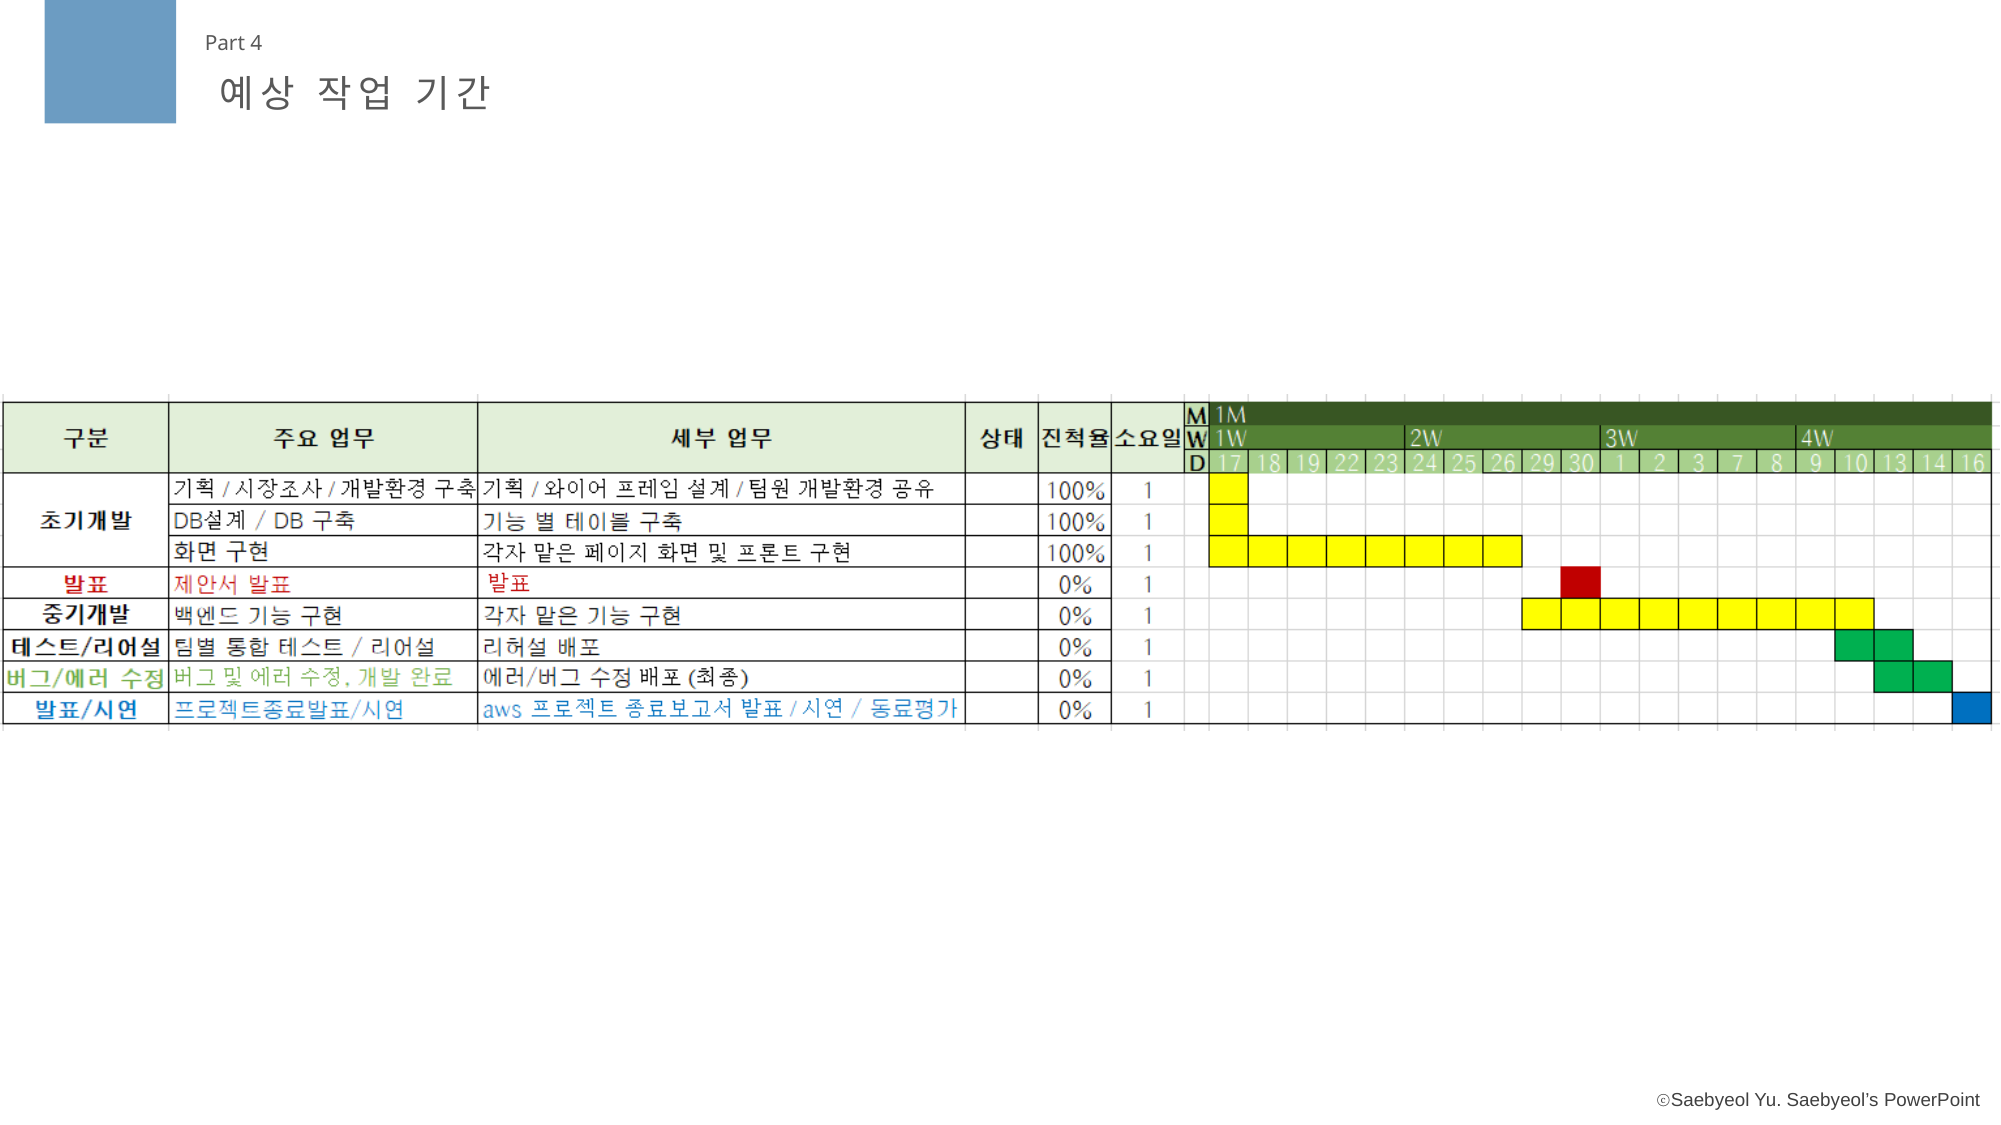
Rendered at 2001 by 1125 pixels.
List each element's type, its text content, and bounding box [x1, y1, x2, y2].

picture [0, 394, 2000, 731]
text_box 예상 작업 기간 [204, 62, 507, 123]
text_box [44, 0, 177, 124]
text_box Part 4 [189, 22, 277, 63]
